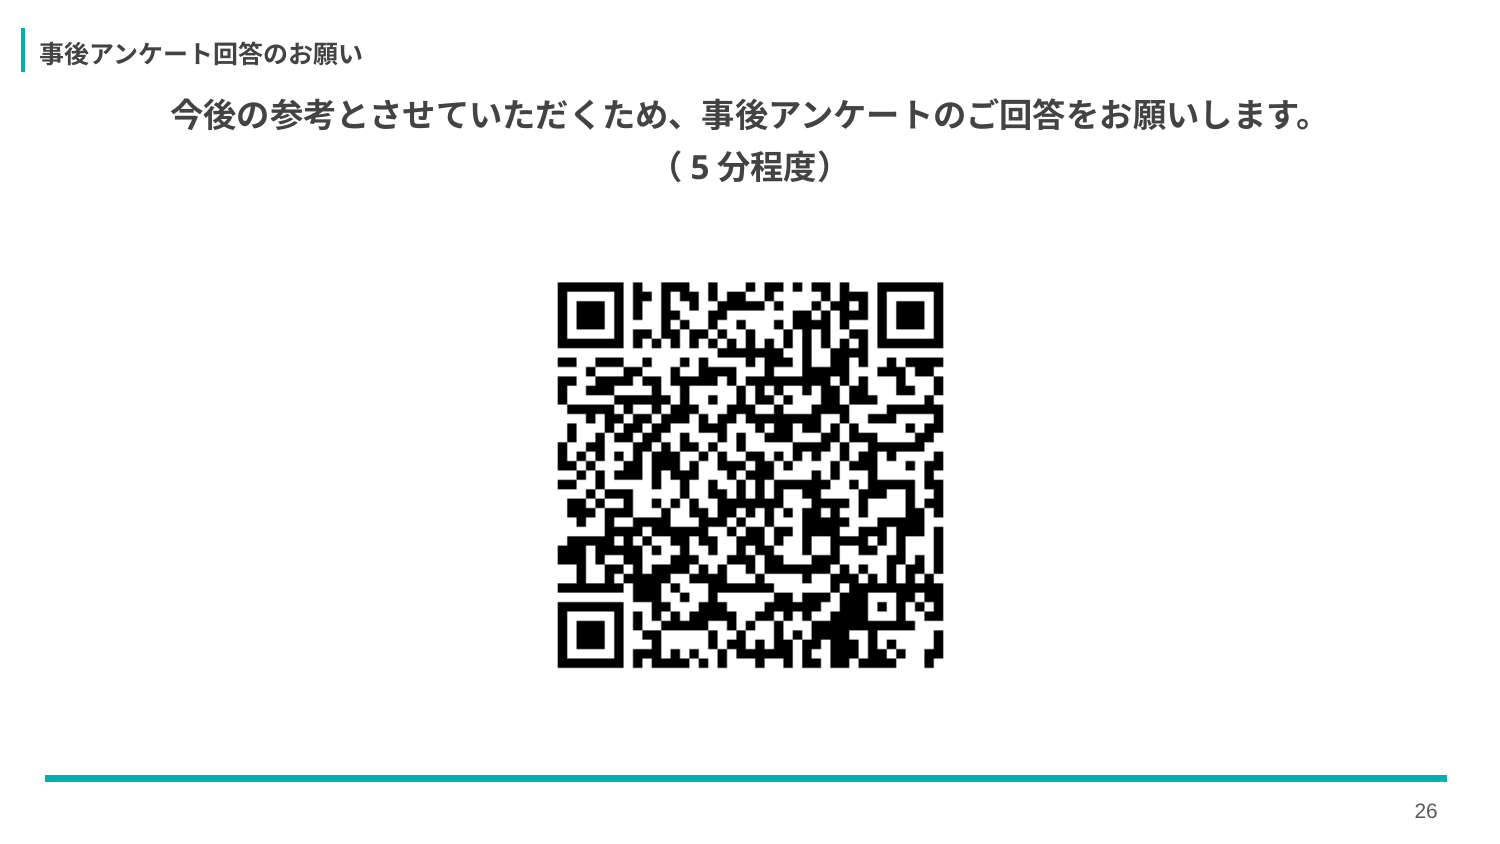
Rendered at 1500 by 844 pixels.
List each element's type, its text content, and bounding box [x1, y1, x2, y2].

text_box 事後アンケート回答のお願い [28, 31, 943, 63]
text_box 今後の参考とさせていただくため、事後アンケートのご回答をお願いします。 （5分程度） [0, 73, 1500, 195]
text_box ‹#› [1362, 777, 1453, 842]
picture [533, 256, 967, 687]
picture [20, 28, 25, 72]
